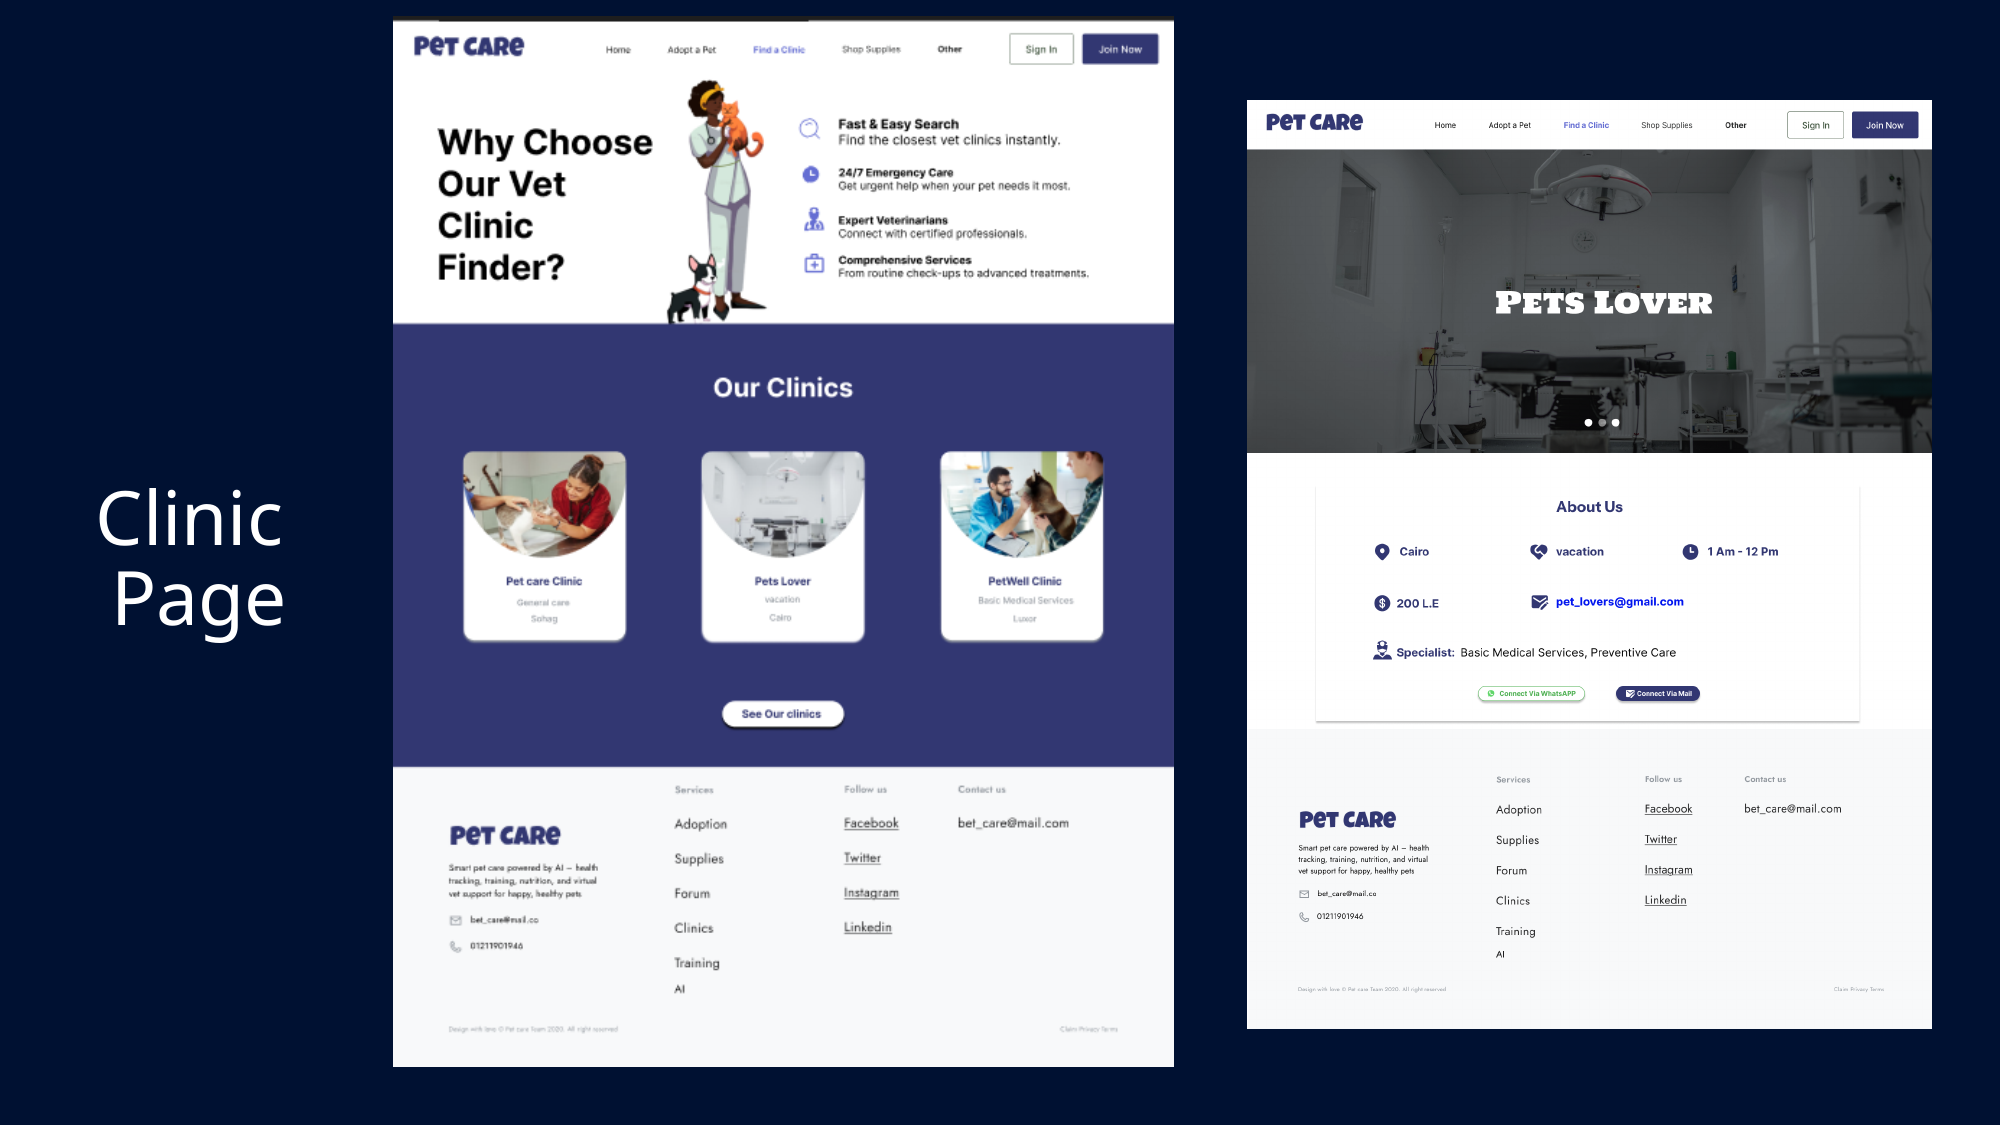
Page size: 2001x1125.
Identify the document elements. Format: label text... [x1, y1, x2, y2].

picture [393, 15, 1174, 1067]
text_box Clinic Page [0, 472, 379, 650]
picture [1247, 99, 1933, 1030]
